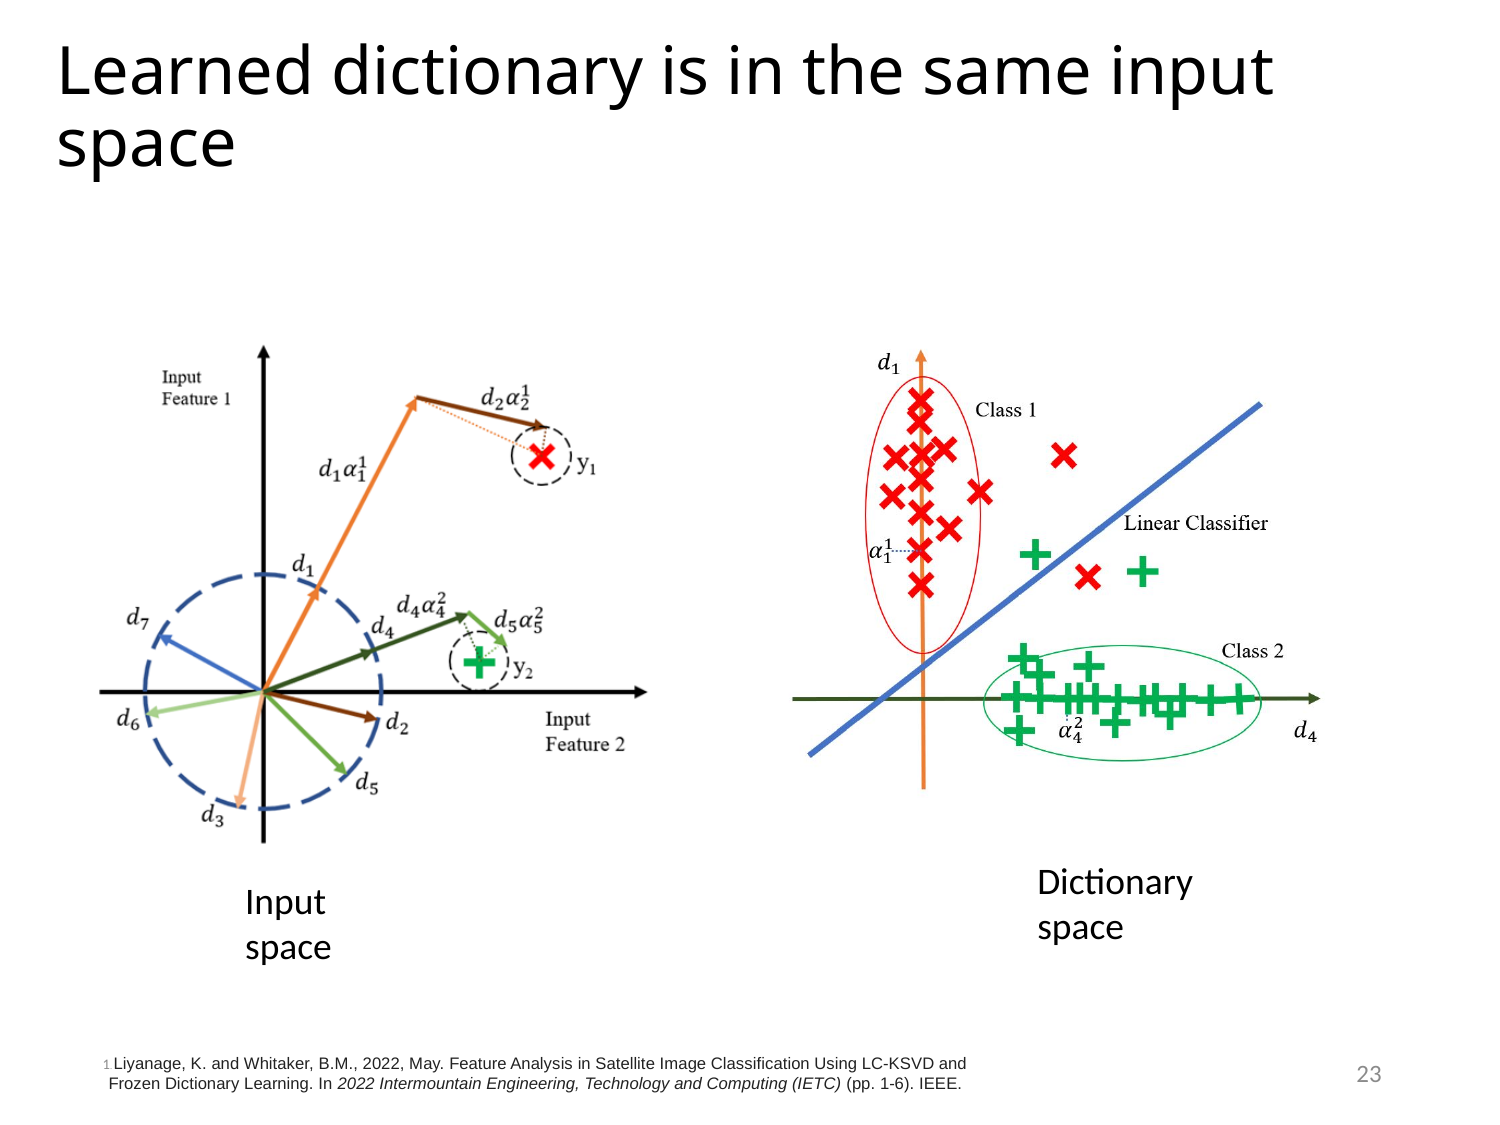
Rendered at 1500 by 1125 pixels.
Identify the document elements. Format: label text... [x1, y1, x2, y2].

picture [92, 317, 656, 852]
slide_number 23 [1059, 1042, 1397, 1103]
picture [778, 327, 1341, 798]
title Learned dictionary is in the same input space [41, 0, 1336, 218]
text_box Dictionary space [1022, 849, 1288, 955]
text_box Input space [230, 869, 425, 975]
footer 1. Liyanage, K. and Whitaker, B.M., 2022, May. Feature Analysis in Satellite Image Classification Using LC-KSVD and Frozen Dictionary Learning. In 2022 Intermountain Engineering, Technology and Computing (IETC) (pp. 1-6). IEEE. [67, 1042, 1004, 1103]
